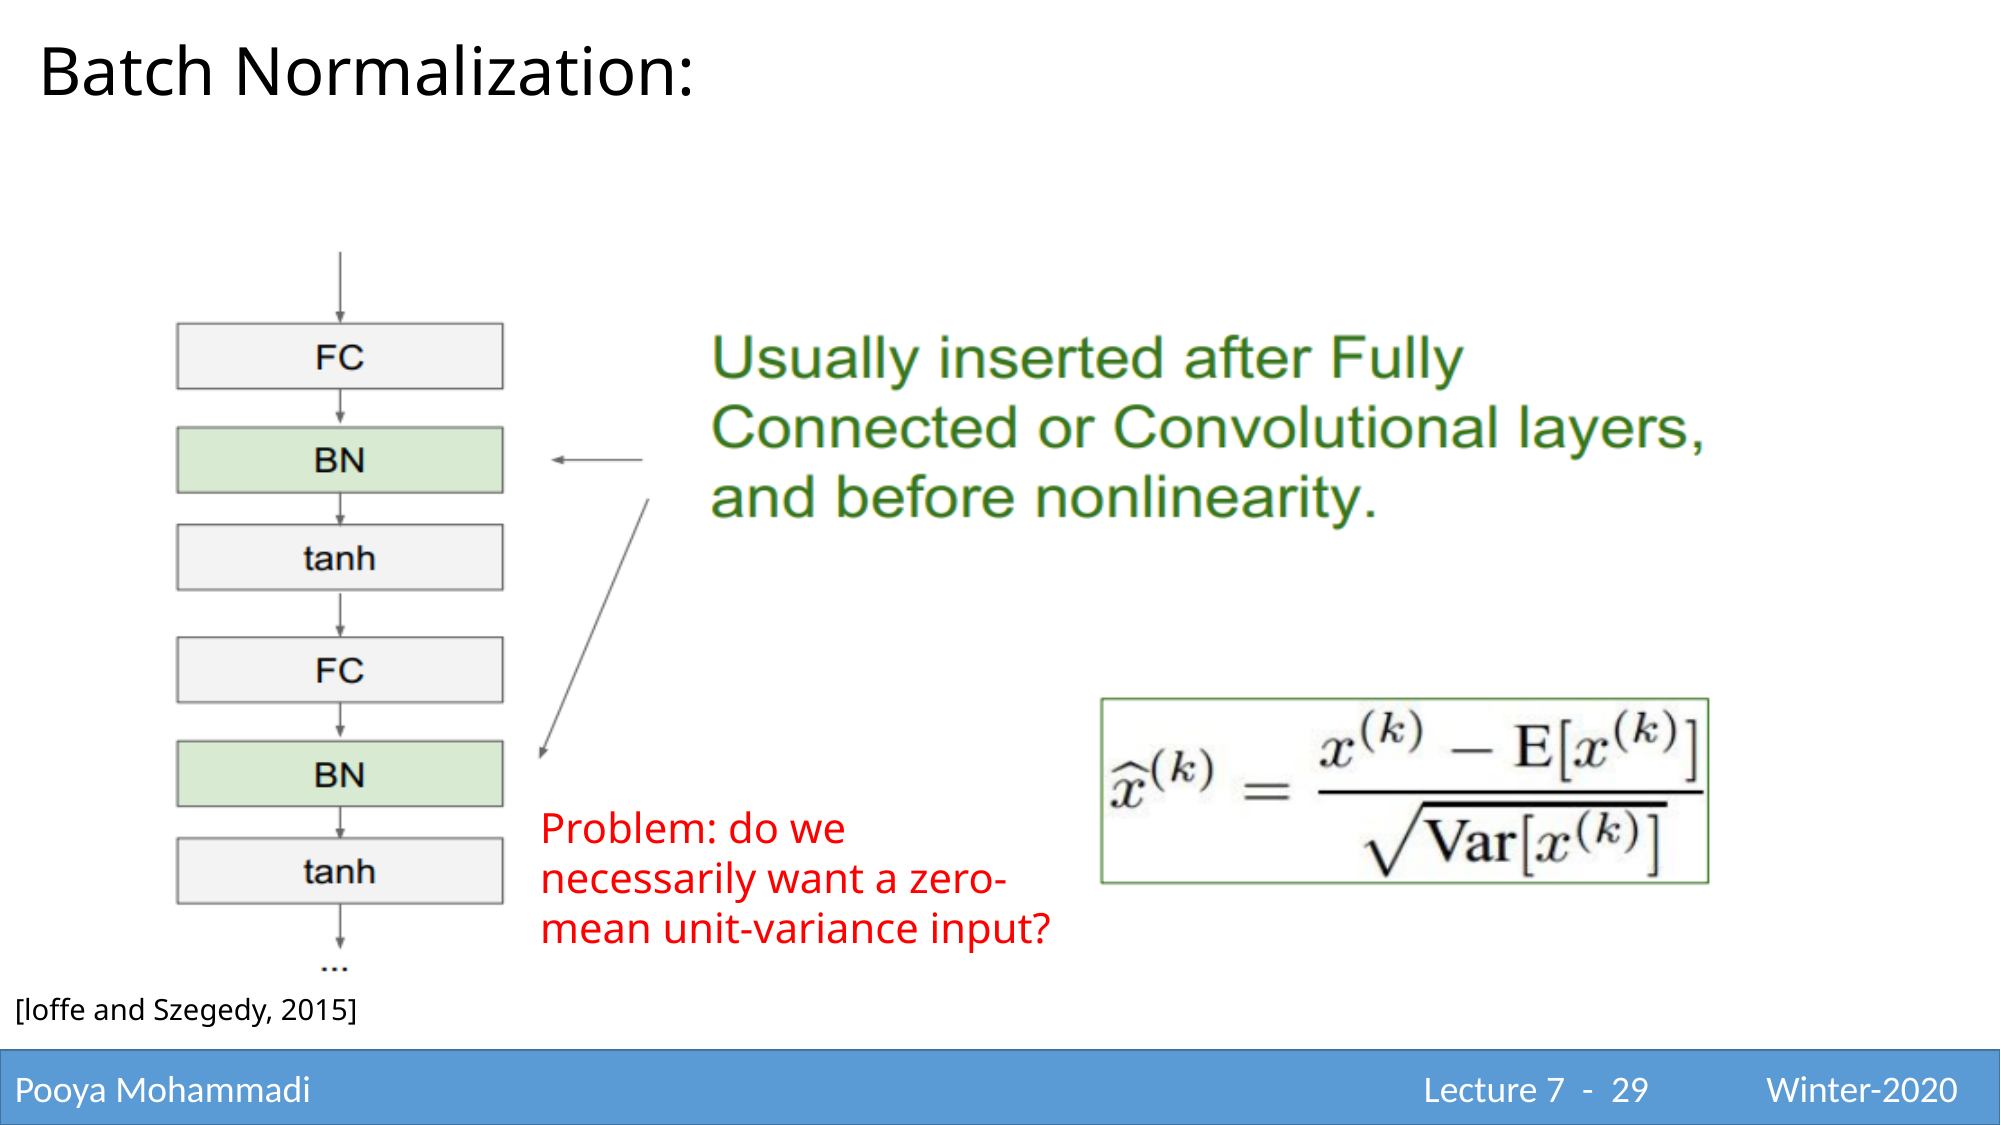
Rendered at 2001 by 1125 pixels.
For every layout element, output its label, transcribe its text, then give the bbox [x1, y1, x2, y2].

text_box [loffe and Szegedy, 2015] [0, 984, 614, 1034]
picture [111, 224, 1852, 983]
text_box Pooya Mohammadi Lecture 7 - 29 Winter-2020 [0, 1049, 2000, 1125]
text_box Batch Normalization: [23, 21, 712, 117]
